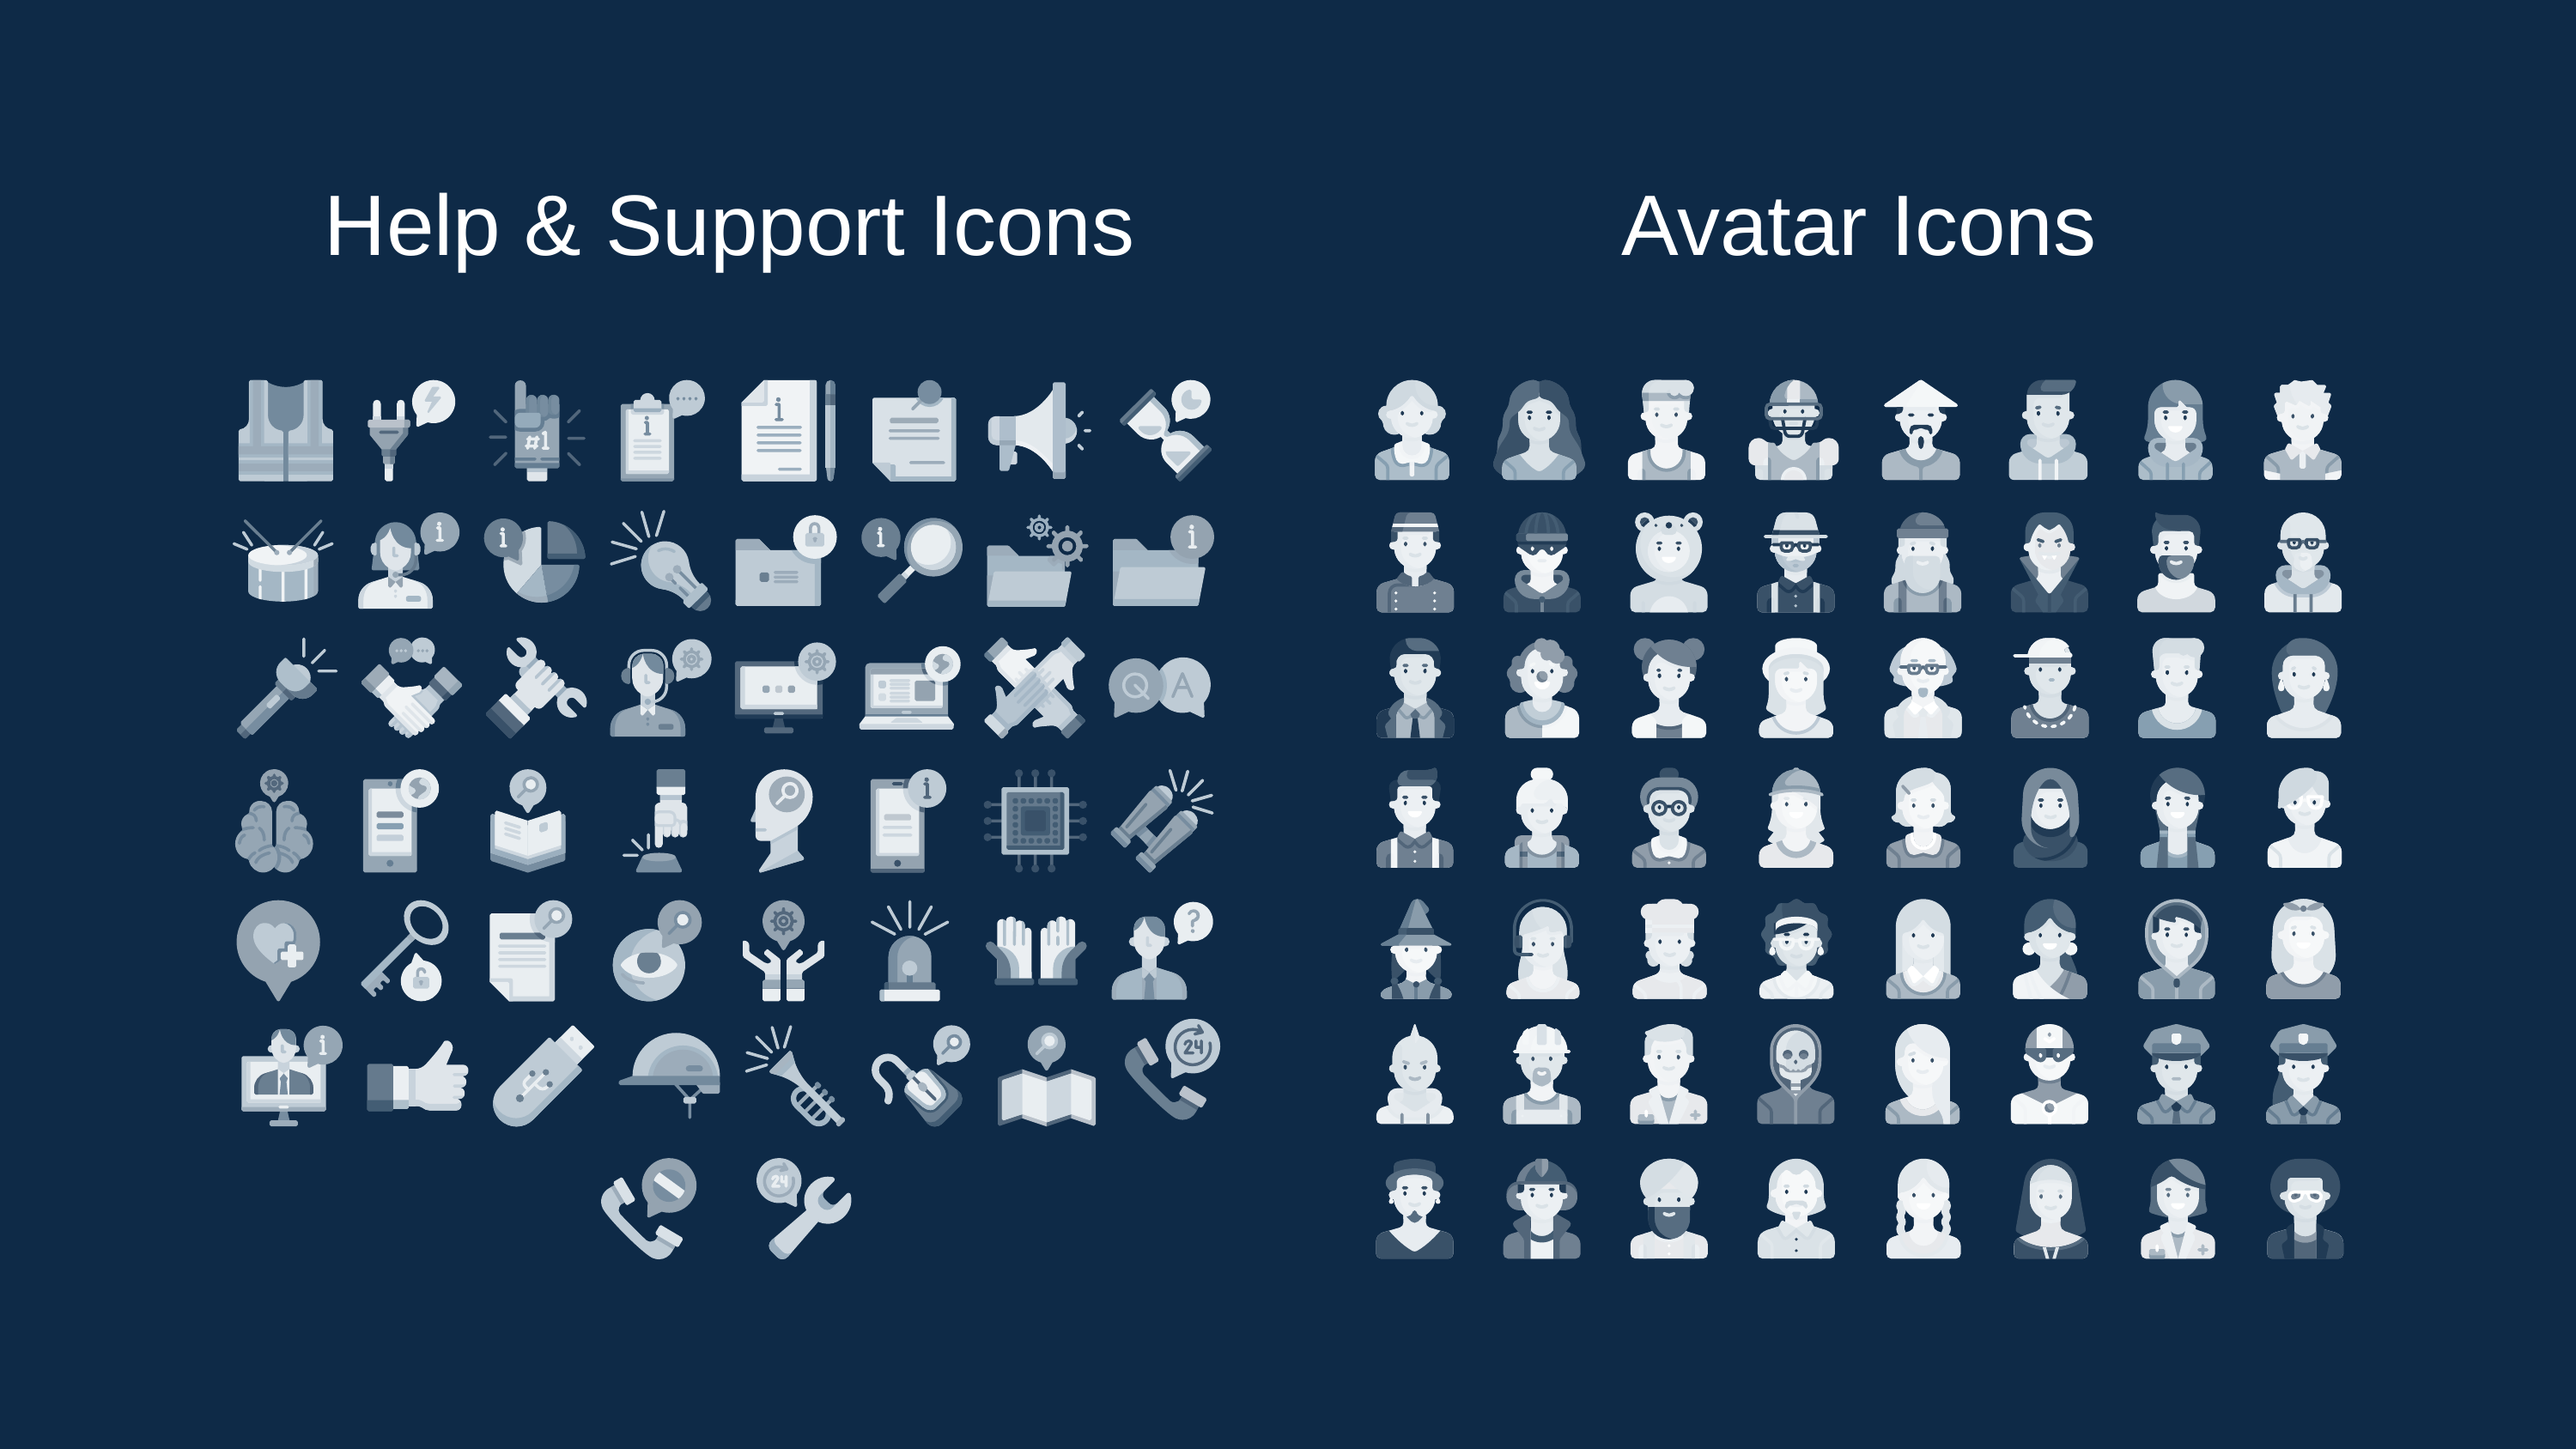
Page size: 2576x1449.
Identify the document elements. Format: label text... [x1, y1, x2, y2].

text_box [1886, 1158, 1961, 1259]
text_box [485, 637, 587, 739]
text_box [1503, 512, 1582, 613]
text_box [235, 637, 339, 739]
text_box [1122, 1018, 1229, 1120]
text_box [985, 916, 1088, 985]
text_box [750, 1157, 852, 1260]
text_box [361, 637, 463, 738]
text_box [1503, 1023, 1581, 1125]
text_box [2138, 899, 2215, 999]
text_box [1504, 767, 1580, 869]
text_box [1757, 512, 1835, 613]
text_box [1111, 901, 1219, 1000]
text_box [741, 379, 835, 482]
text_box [1886, 767, 1961, 869]
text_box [1630, 512, 1708, 613]
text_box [2137, 1023, 2216, 1125]
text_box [234, 768, 313, 873]
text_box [870, 768, 947, 873]
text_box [1757, 1158, 1836, 1259]
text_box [1491, 379, 1588, 481]
text_box Help & Support Icons [239, 143, 1221, 280]
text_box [2266, 899, 2342, 999]
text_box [1506, 899, 1580, 999]
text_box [367, 1040, 469, 1112]
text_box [598, 1157, 705, 1260]
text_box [1757, 1023, 1835, 1125]
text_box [488, 379, 586, 482]
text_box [1630, 1023, 1708, 1125]
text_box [1376, 767, 1454, 868]
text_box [2141, 1158, 2215, 1259]
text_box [609, 509, 713, 612]
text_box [618, 1032, 720, 1119]
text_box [1100, 657, 1214, 718]
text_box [2013, 899, 2087, 999]
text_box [1376, 1023, 1455, 1125]
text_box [1884, 638, 1962, 738]
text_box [742, 900, 825, 1002]
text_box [358, 512, 465, 609]
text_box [2136, 512, 2216, 613]
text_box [855, 518, 963, 603]
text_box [870, 1025, 976, 1127]
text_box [2263, 379, 2342, 481]
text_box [987, 382, 1093, 480]
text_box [362, 768, 440, 873]
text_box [489, 768, 566, 873]
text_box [2010, 512, 2089, 613]
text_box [1119, 379, 1217, 482]
text_box Avatar Icons [1368, 143, 2350, 280]
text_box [612, 900, 708, 1002]
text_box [1883, 512, 1962, 613]
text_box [621, 768, 688, 873]
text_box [2008, 379, 2088, 481]
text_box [869, 900, 951, 1002]
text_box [2140, 767, 2215, 869]
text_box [1503, 1158, 1581, 1259]
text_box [1886, 899, 1961, 999]
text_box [2265, 1023, 2342, 1125]
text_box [490, 1025, 595, 1127]
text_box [2138, 379, 2213, 481]
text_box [983, 637, 1086, 739]
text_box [981, 768, 1088, 873]
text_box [997, 1025, 1097, 1127]
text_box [744, 1025, 846, 1127]
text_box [1630, 1158, 1709, 1259]
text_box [2138, 638, 2216, 738]
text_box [2013, 767, 2088, 869]
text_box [368, 379, 462, 482]
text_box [2010, 1023, 2089, 1125]
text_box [1504, 638, 1580, 738]
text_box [1632, 899, 1708, 999]
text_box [750, 768, 813, 873]
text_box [2266, 638, 2342, 738]
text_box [1376, 638, 1455, 738]
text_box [238, 379, 334, 482]
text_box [1759, 767, 1834, 869]
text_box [734, 642, 836, 734]
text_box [1885, 1023, 1960, 1125]
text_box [610, 639, 718, 737]
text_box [1375, 379, 1449, 481]
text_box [987, 514, 1089, 608]
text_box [872, 379, 957, 482]
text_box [1748, 379, 1839, 481]
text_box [1631, 767, 1707, 869]
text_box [1759, 899, 1834, 999]
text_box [1376, 512, 1455, 613]
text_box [859, 646, 961, 731]
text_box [2267, 1158, 2344, 1259]
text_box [478, 518, 586, 603]
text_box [1627, 379, 1706, 481]
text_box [2011, 638, 2089, 738]
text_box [620, 379, 710, 482]
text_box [1631, 638, 1707, 738]
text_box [735, 514, 837, 607]
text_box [1881, 379, 1960, 481]
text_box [2267, 767, 2342, 869]
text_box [489, 900, 573, 1002]
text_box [2263, 512, 2342, 613]
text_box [241, 1025, 349, 1127]
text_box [231, 518, 335, 603]
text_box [360, 900, 453, 1002]
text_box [1376, 1158, 1454, 1259]
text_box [1112, 514, 1215, 607]
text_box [1759, 638, 1834, 738]
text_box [1109, 768, 1215, 873]
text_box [2013, 1158, 2088, 1259]
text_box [1379, 898, 1454, 999]
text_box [234, 900, 321, 1002]
